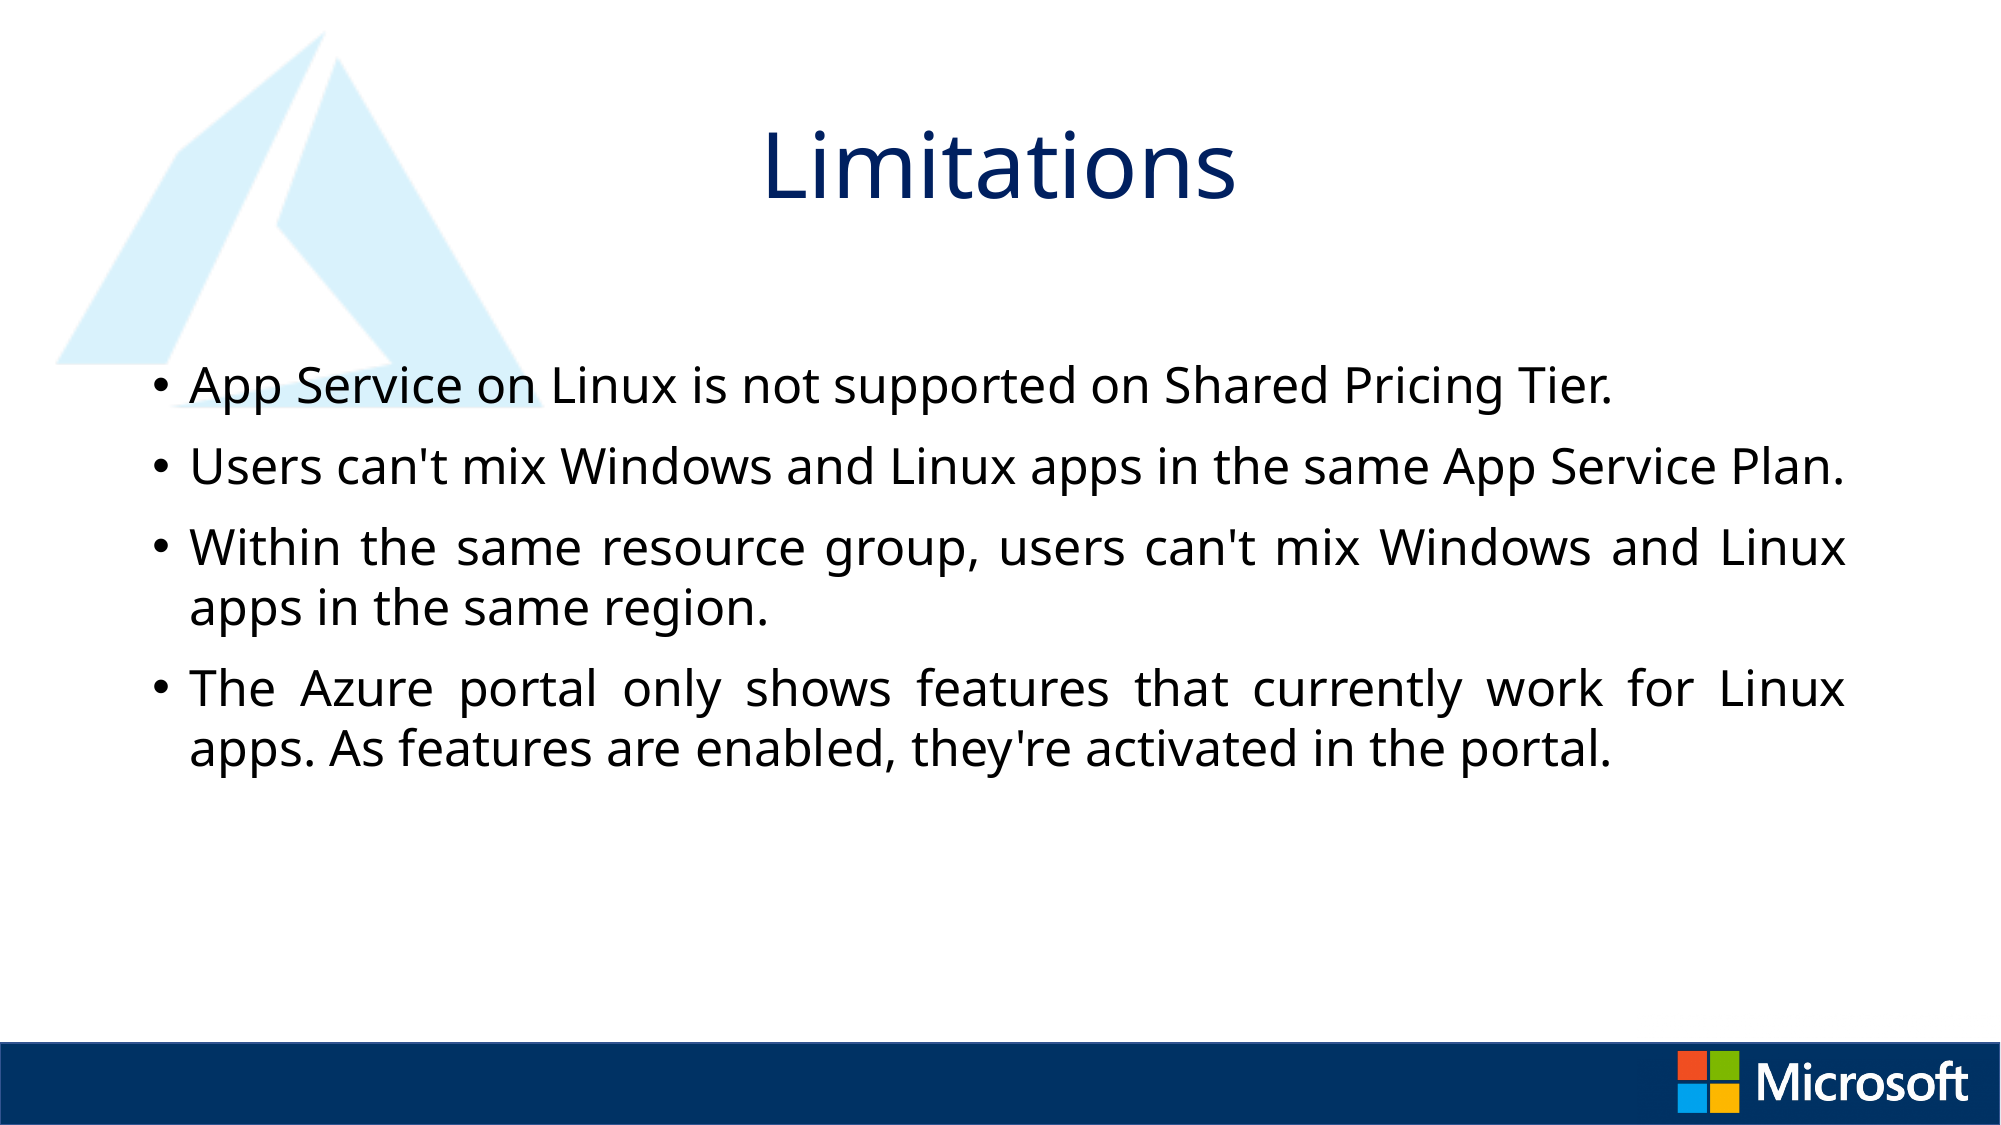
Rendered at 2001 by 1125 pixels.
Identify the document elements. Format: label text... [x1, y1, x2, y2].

list App Service on Linux is not supported on Shared Pricing Tier. Users can't mix Windows and Linux apps in the same App Service Plan. Within the same resource group, users can't mix Windows and Linux apps in the same region. The Azure portal only shows features that currently work for Linux apps. As features are enabled, they're activated in the portal. [137, 346, 1863, 829]
title Limitations [137, 59, 1863, 278]
picture [1637, 1013, 2001, 1125]
